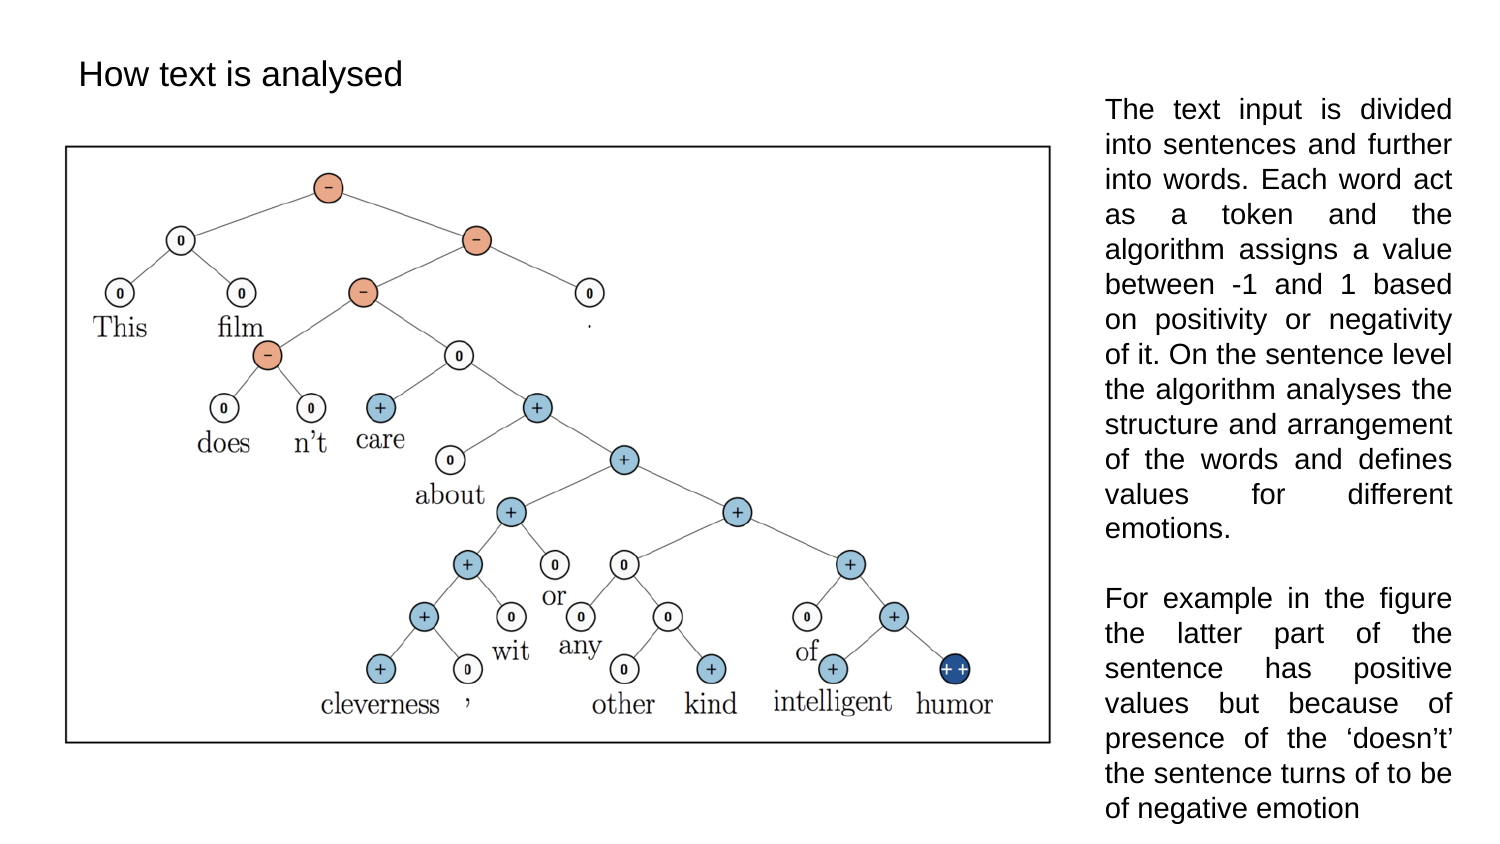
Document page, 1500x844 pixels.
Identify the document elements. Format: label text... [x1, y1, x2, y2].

picture [62, 140, 1055, 747]
text_box How text is analysed [63, 35, 1070, 132]
text_box The text input is divided into sentences and further into words. Each word act as a token and the algorithm assigns a value between -1 and 1 based on positivity or negativity of it. On the sentence level the algorithm analyses the structure and arrangement of the words and defines values for different emotions. For example in the figure the latter part of the sentence has positive values but because of presence of the ‘doesn’t’ the sentence turns of to be of negative emotion [1089, 75, 1469, 812]
